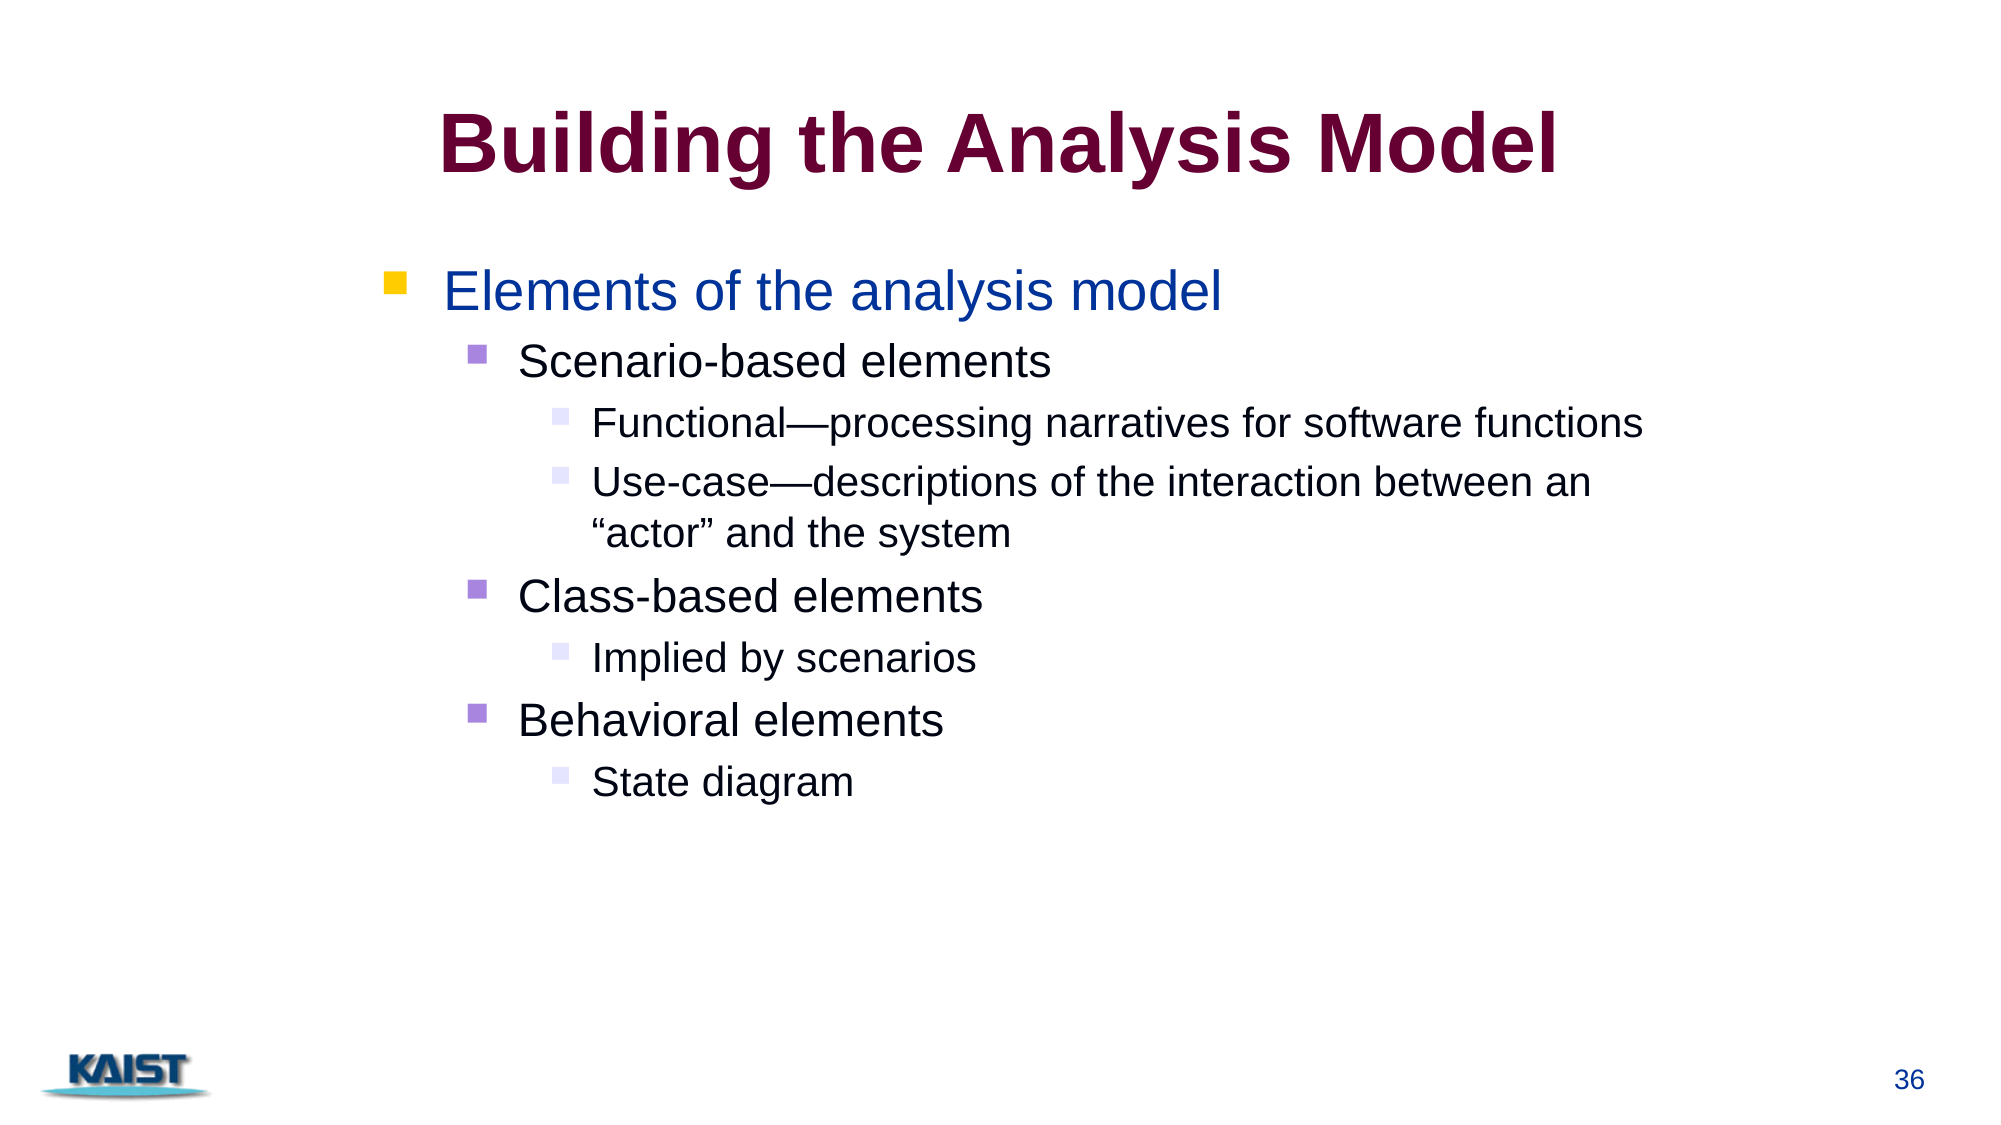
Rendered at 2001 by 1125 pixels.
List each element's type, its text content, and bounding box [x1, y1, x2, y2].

list Elements of the analysis model Scenario-based elements Functional—processing narratives for software functions Use-case—descriptions of the interaction between an “actor” and the system Class-based elements Implied by scenarios Behavioral elements State diagram [365, 246, 1694, 985]
title Building the Analysis Model [262, 44, 1737, 233]
slide_number 36 [1801, 1024, 1941, 1104]
picture [38, 1052, 215, 1102]
